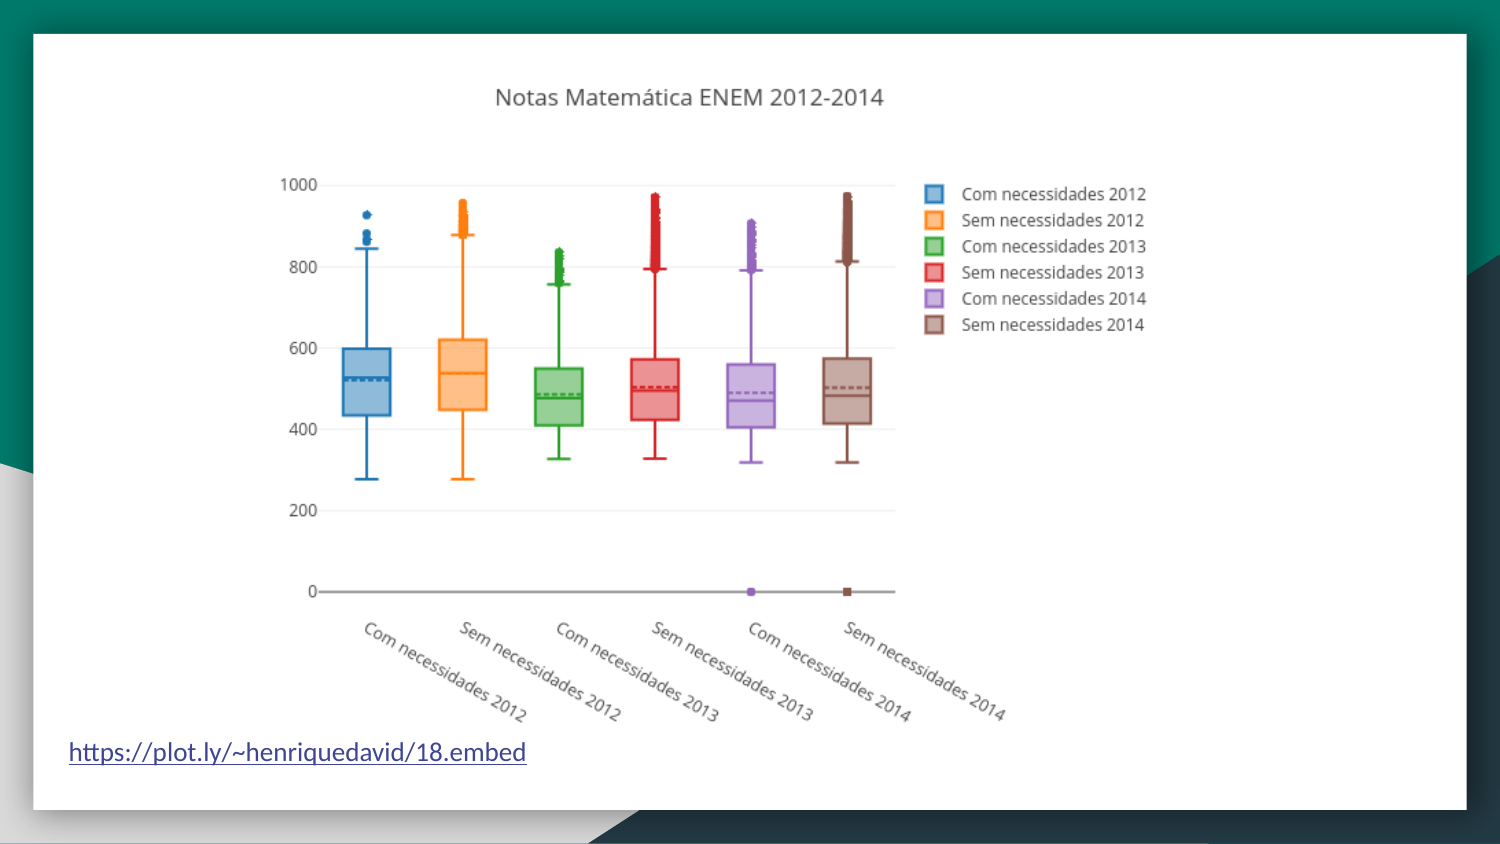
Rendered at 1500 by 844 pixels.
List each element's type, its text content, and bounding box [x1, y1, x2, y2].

list https://plot.ly/~henriquedavid/18.embed [53, 682, 1271, 783]
picture [209, 37, 1170, 724]
